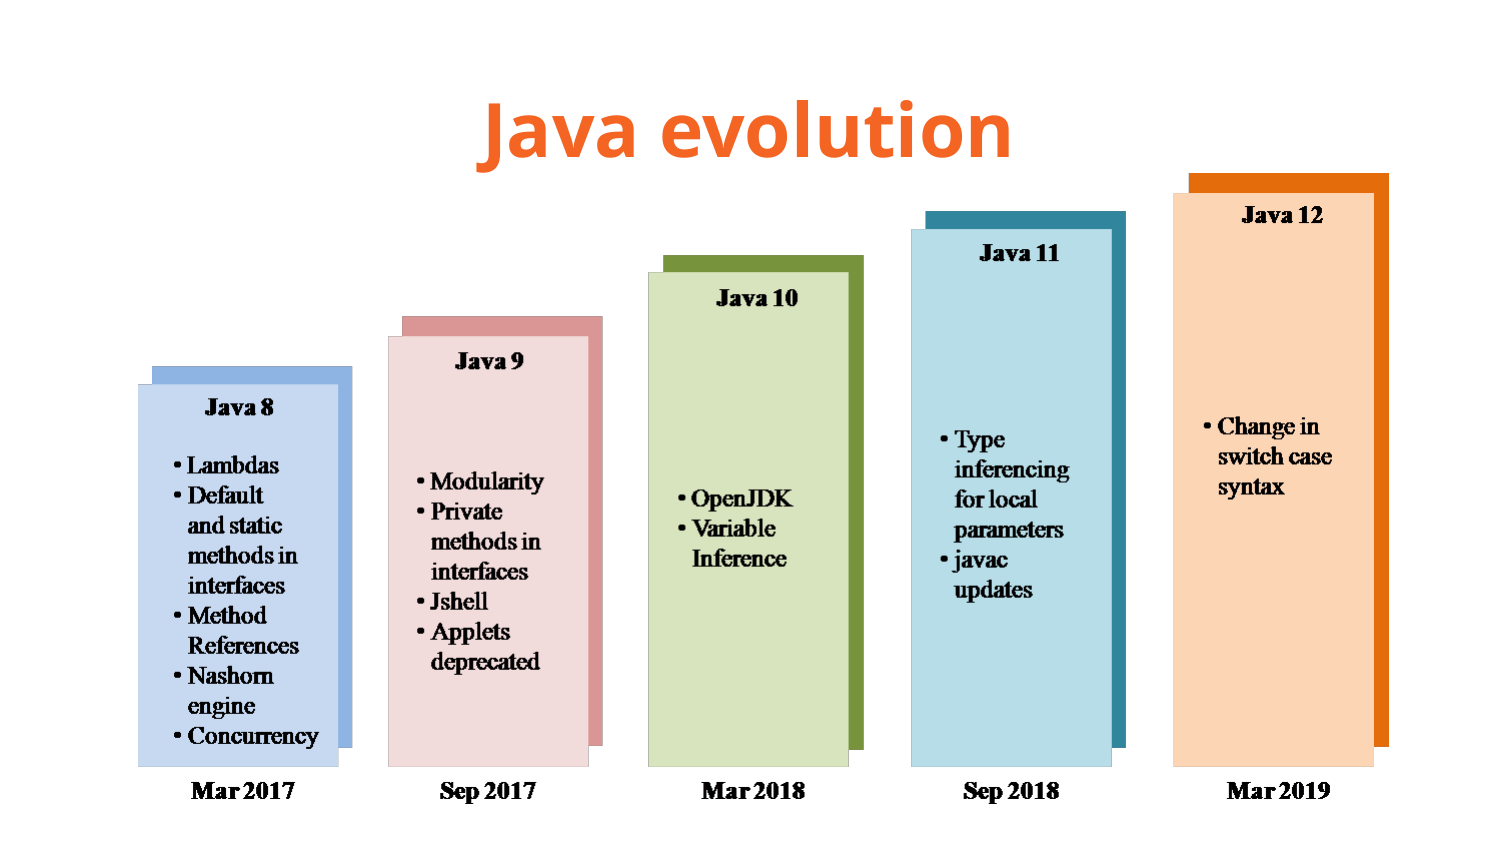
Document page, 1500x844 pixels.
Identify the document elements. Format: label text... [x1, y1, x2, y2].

title Java evolution [49, 67, 1448, 173]
picture [137, 172, 1390, 813]
